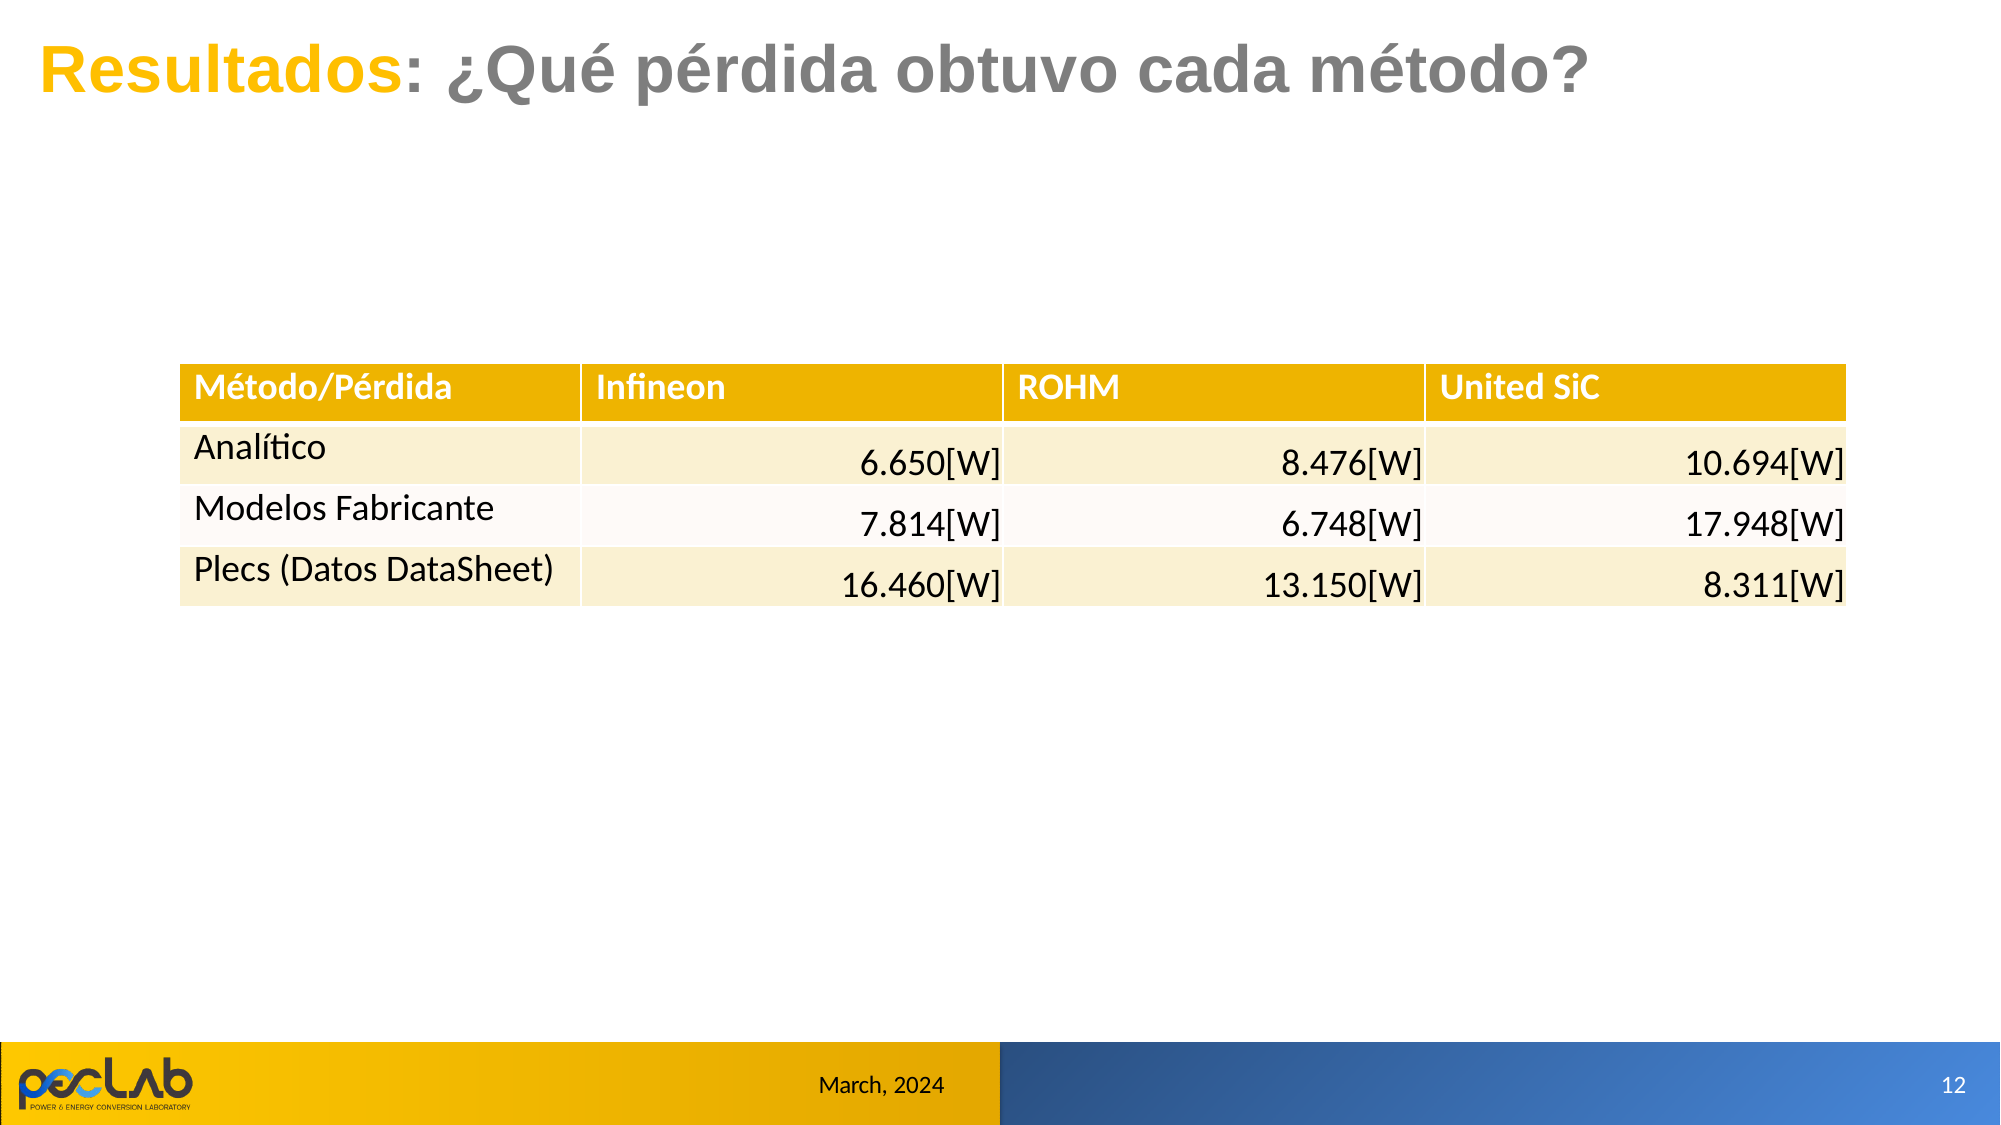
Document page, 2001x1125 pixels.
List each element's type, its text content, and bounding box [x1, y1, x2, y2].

table_header ROHM [1004, 364, 1424, 421]
footer March, 2024 [816, 1072, 988, 1125]
table_cell 8.311[W] [1426, 547, 1846, 606]
table_cell Analítico [180, 427, 580, 484]
table_cell 6.650[W] [582, 427, 1002, 484]
table_header Infineon [582, 364, 1002, 421]
table_cell 6.748[W] [1004, 486, 1424, 545]
text_box 12 [1934, 1072, 1973, 1099]
table_cell 10.694[W] [1426, 427, 1846, 484]
table_header Método/Pérdida [180, 364, 580, 421]
table_cell 7.814[W] [582, 486, 1002, 545]
picture [0, 1039, 2000, 1125]
table_cell Modelos Fabricante [180, 486, 580, 545]
table_cell 17.948[W] [1426, 486, 1846, 545]
text_box Resultados: ¿Qué pérdida obtuvo cada método? [37, 23, 1973, 106]
table_cell Plecs (Datos DataSheet) [180, 547, 580, 606]
table_cell 16.460[W] [582, 547, 1002, 606]
table_cell 13.150[W] [1004, 547, 1424, 606]
table_header United SiC [1426, 364, 1846, 421]
table_cell 8.476[W] [1004, 427, 1424, 484]
